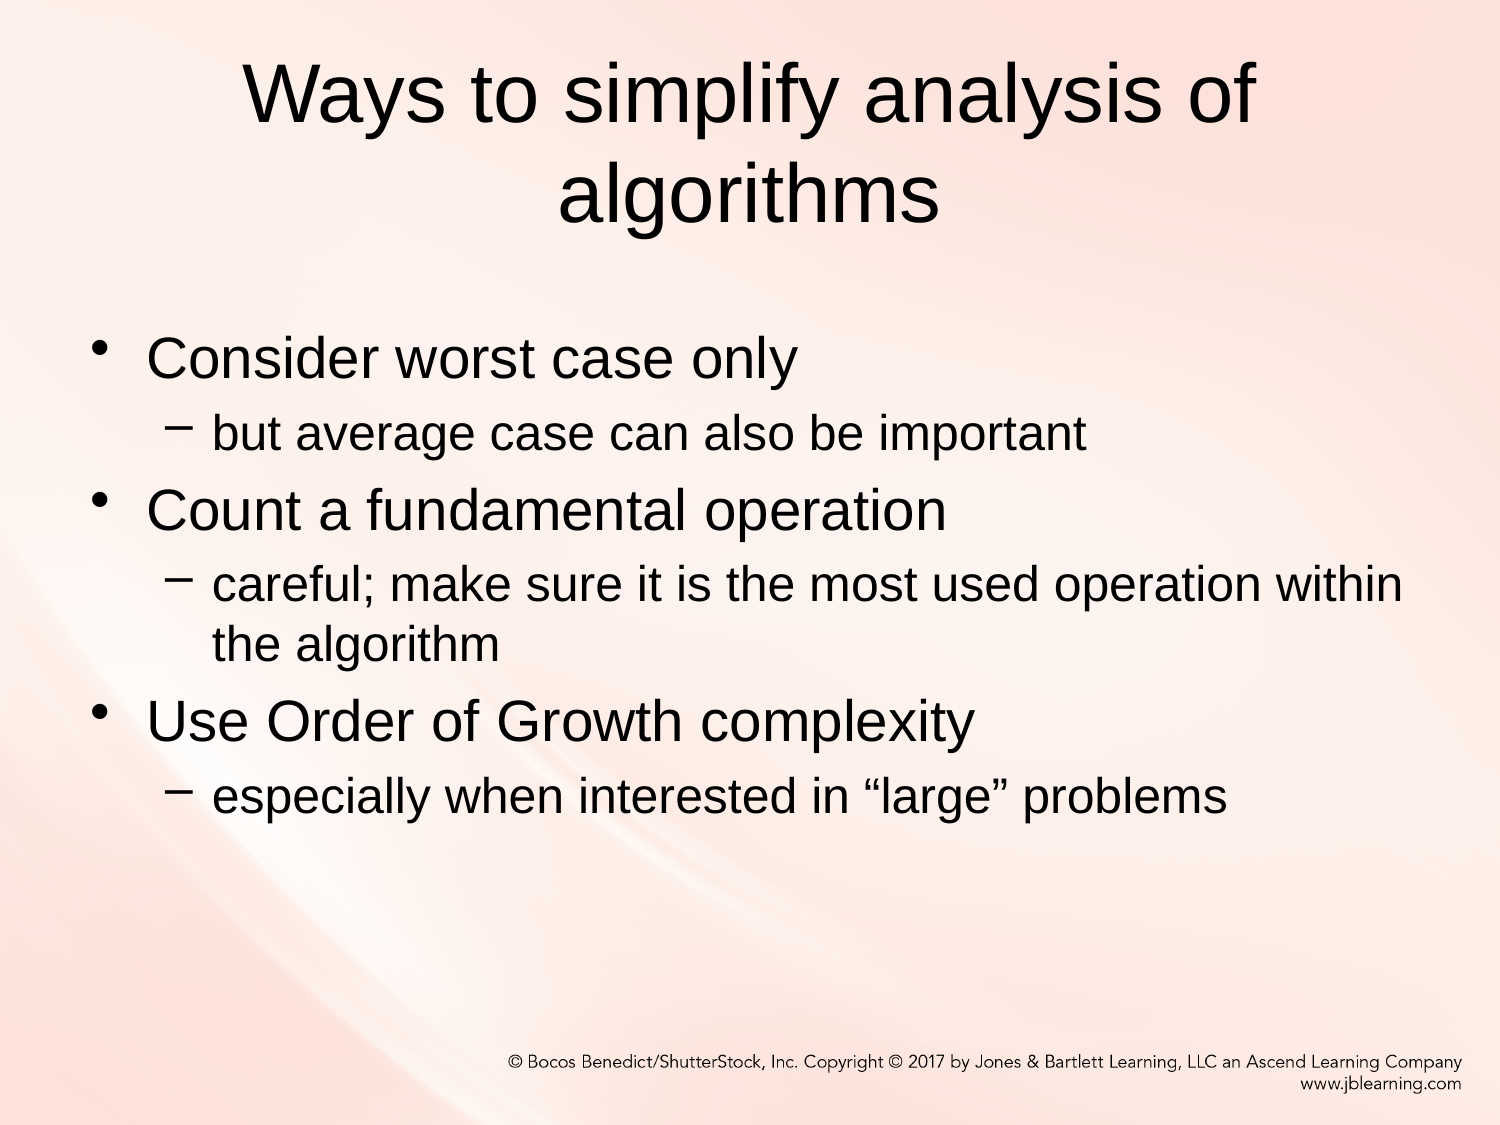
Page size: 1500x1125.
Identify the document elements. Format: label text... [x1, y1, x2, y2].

picture [0, 0, 1500, 1125]
list Consider worst case only but average case can also be important Count a fundamental operation careful; make sure it is the most used operation within the algorithm Use Order of Growth complexity especially when interested in “large” problems [75, 312, 1425, 1055]
title Ways to simplify analysis of algorithms [75, 45, 1425, 233]
